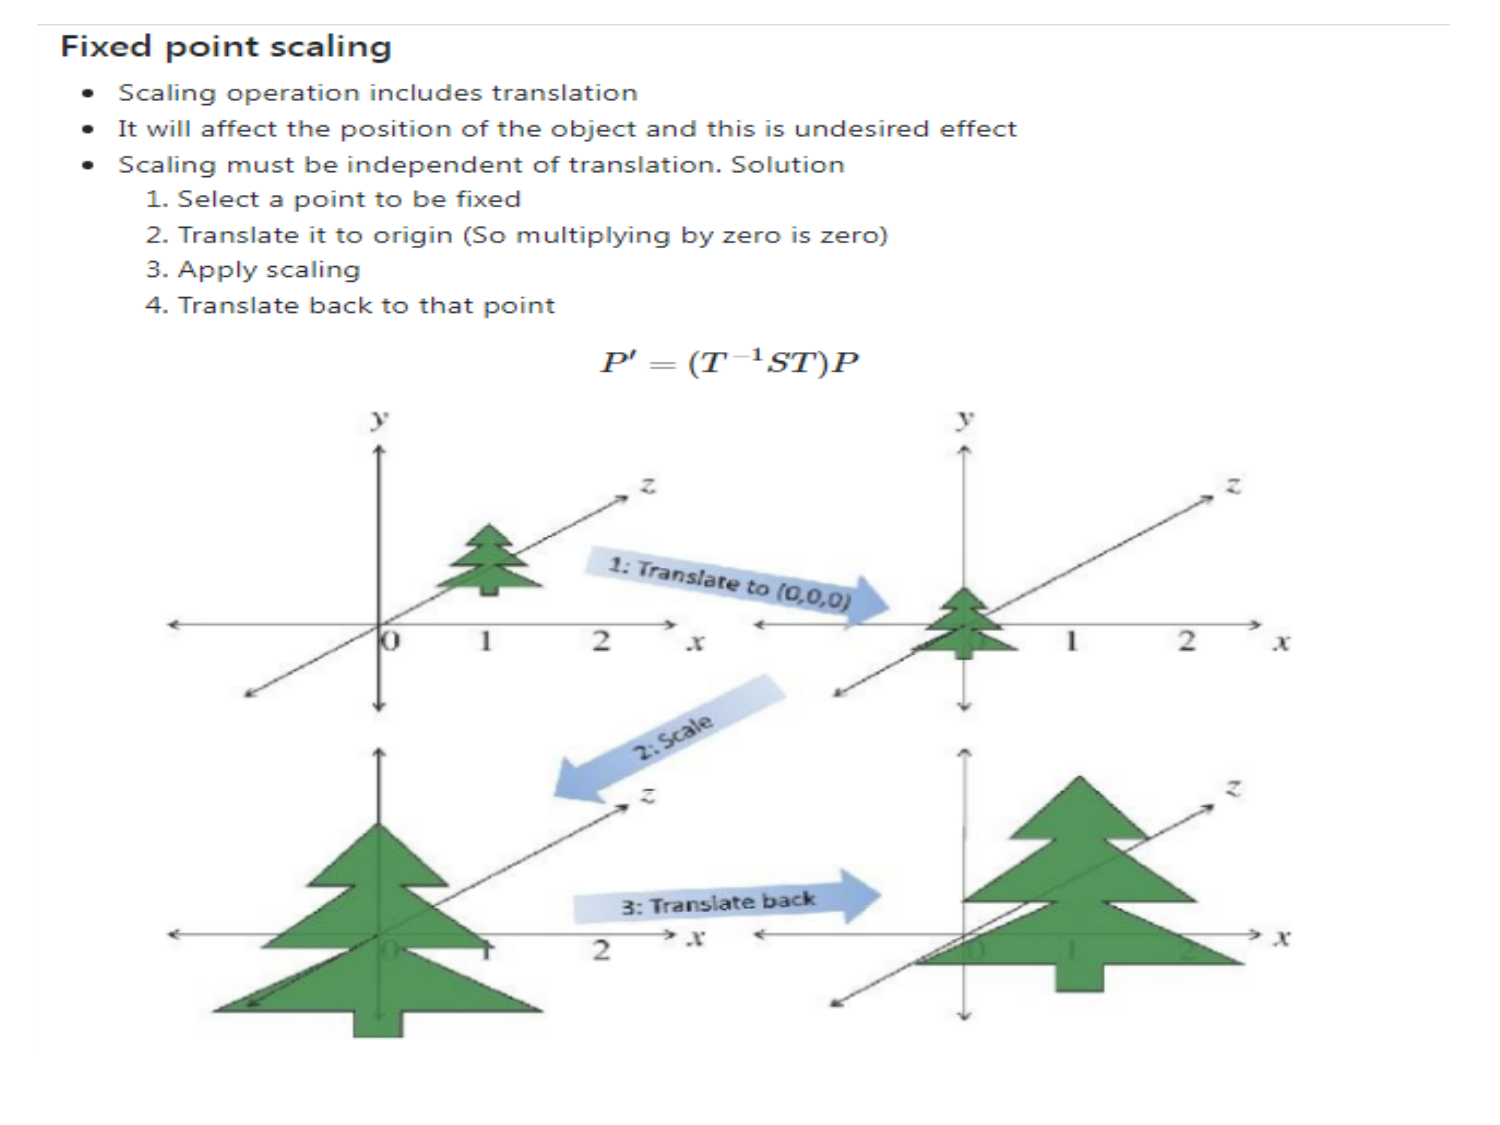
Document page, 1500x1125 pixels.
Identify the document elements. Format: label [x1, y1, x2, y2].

picture [37, 24, 1451, 1056]
